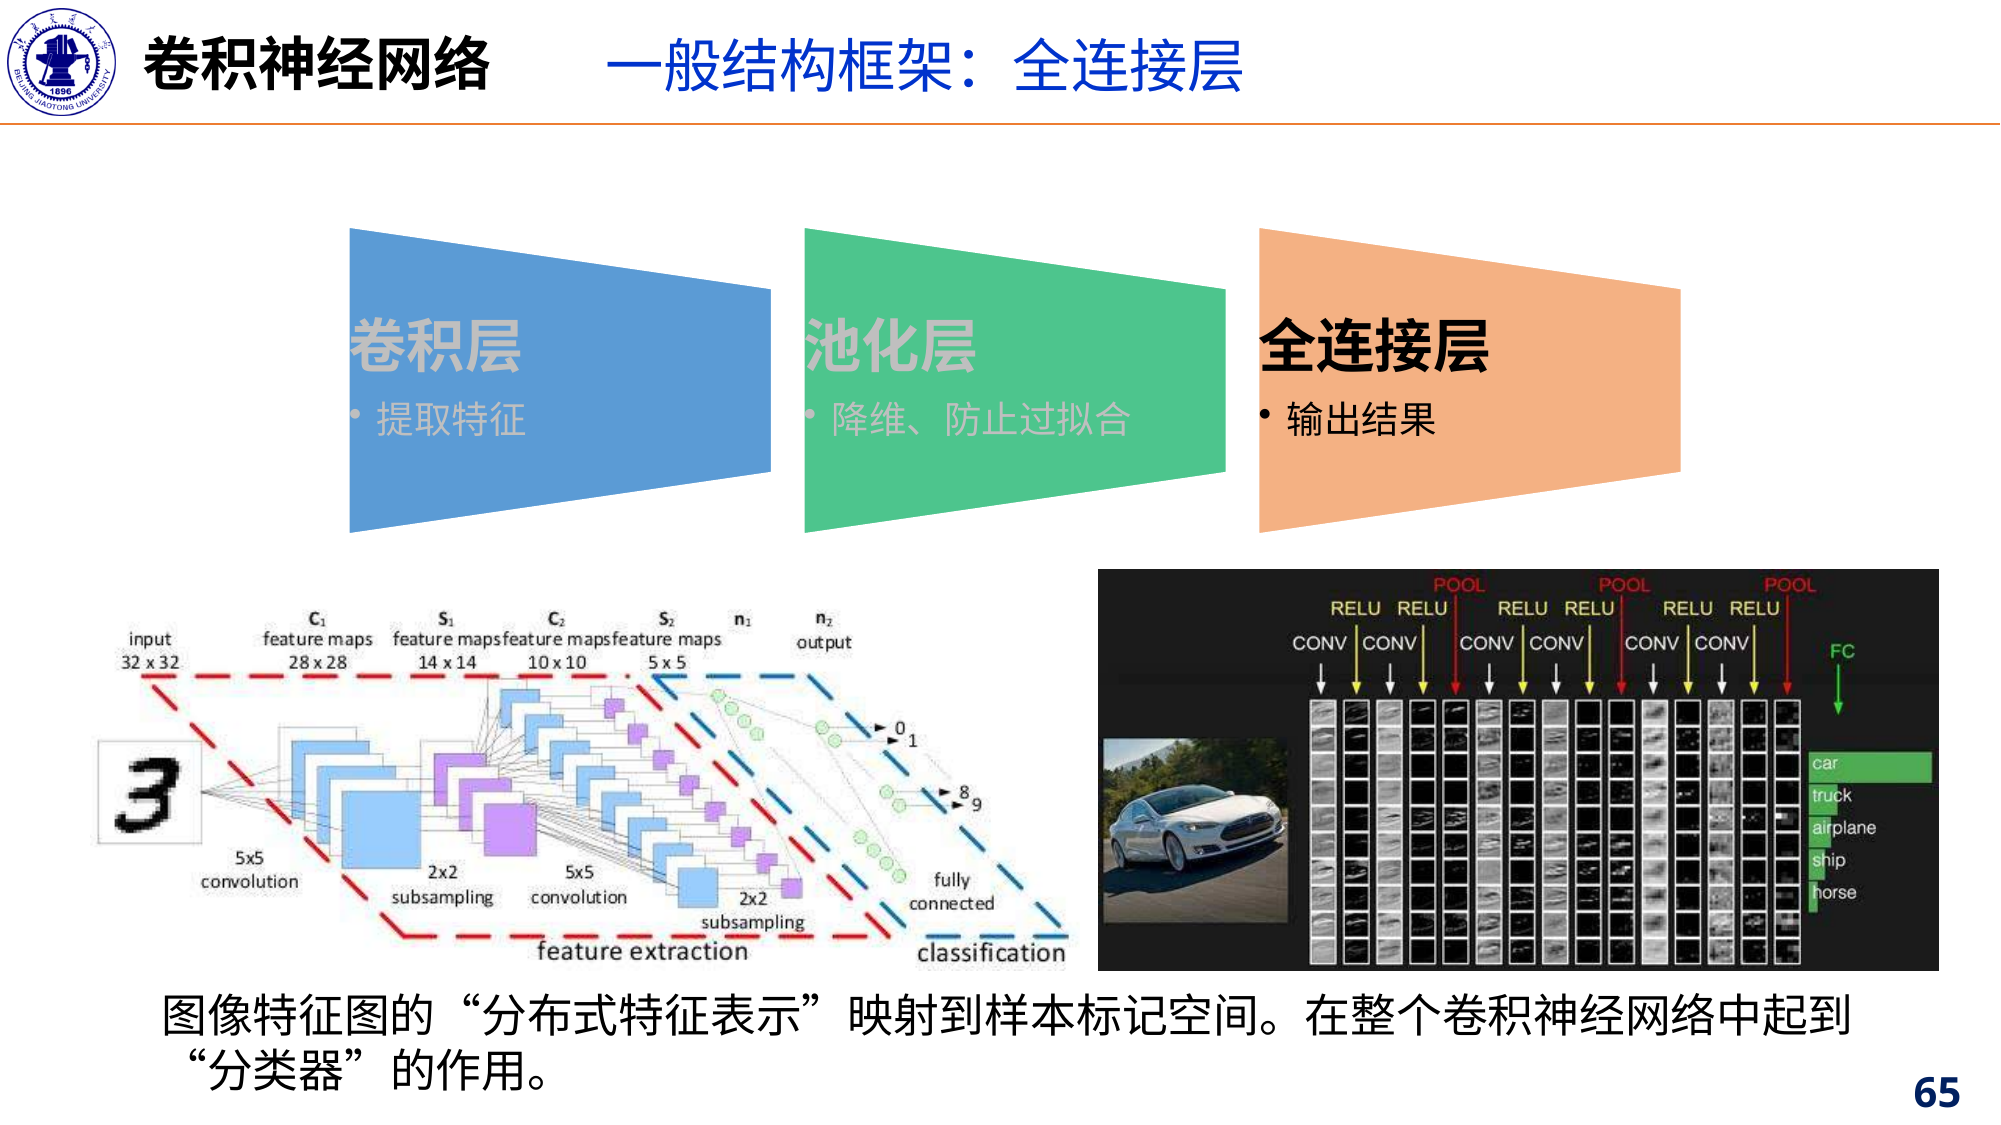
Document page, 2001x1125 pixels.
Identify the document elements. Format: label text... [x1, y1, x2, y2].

picture [1098, 569, 1939, 971]
text_box 一般结构框架：全连接层 [590, 29, 1433, 111]
picture [90, 597, 1080, 971]
picture [7, 8, 116, 116]
text_box 图像特征图的“分布式特征表示”映射到样本标记空间。在整个卷积神经网络中起到“分类器”的作用。 [146, 979, 1884, 1104]
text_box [348, 226, 1682, 535]
text_box 卷积神经网络 [127, 19, 1958, 105]
